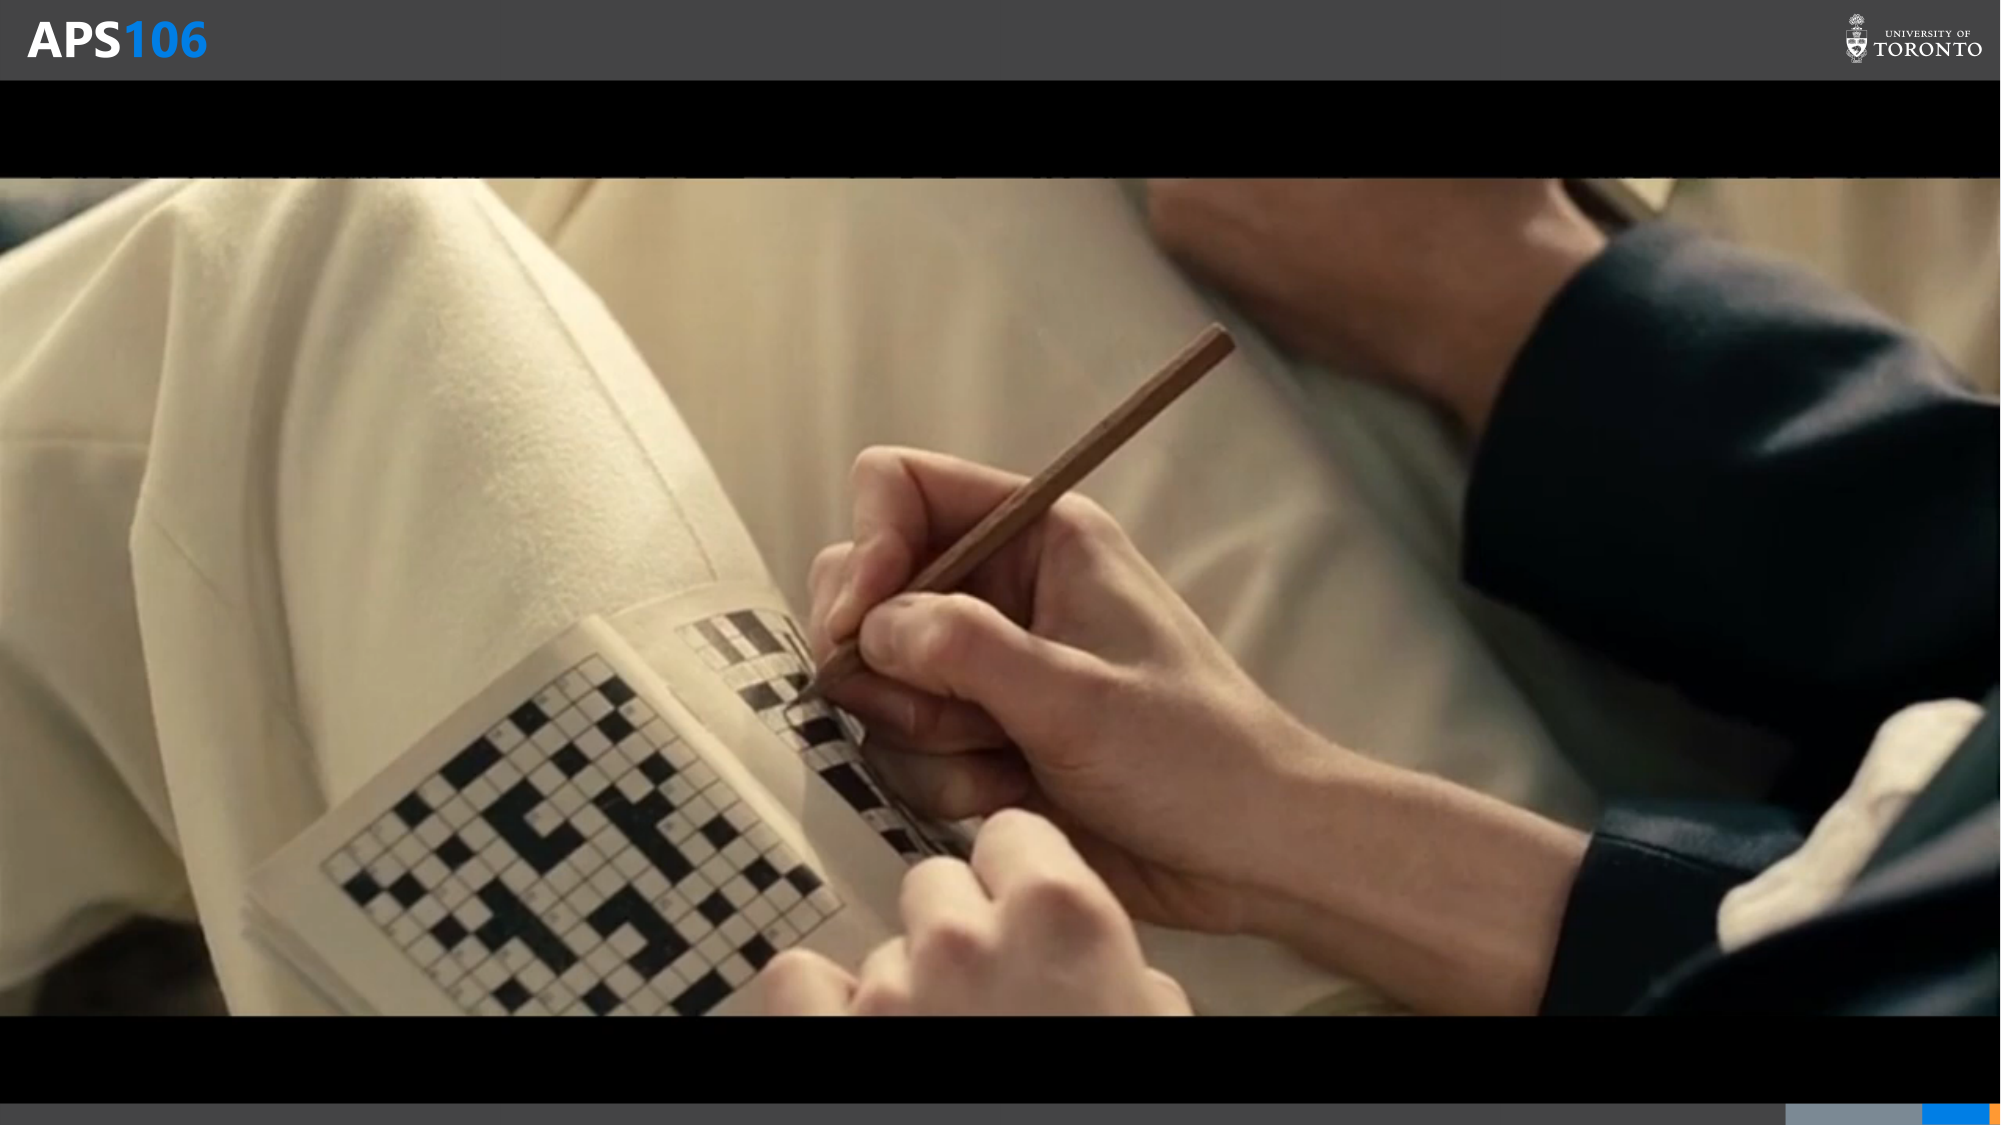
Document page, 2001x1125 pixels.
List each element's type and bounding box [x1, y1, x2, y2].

picture [0, 0, 2001, 1125]
text_box [0, 156, 2000, 1058]
